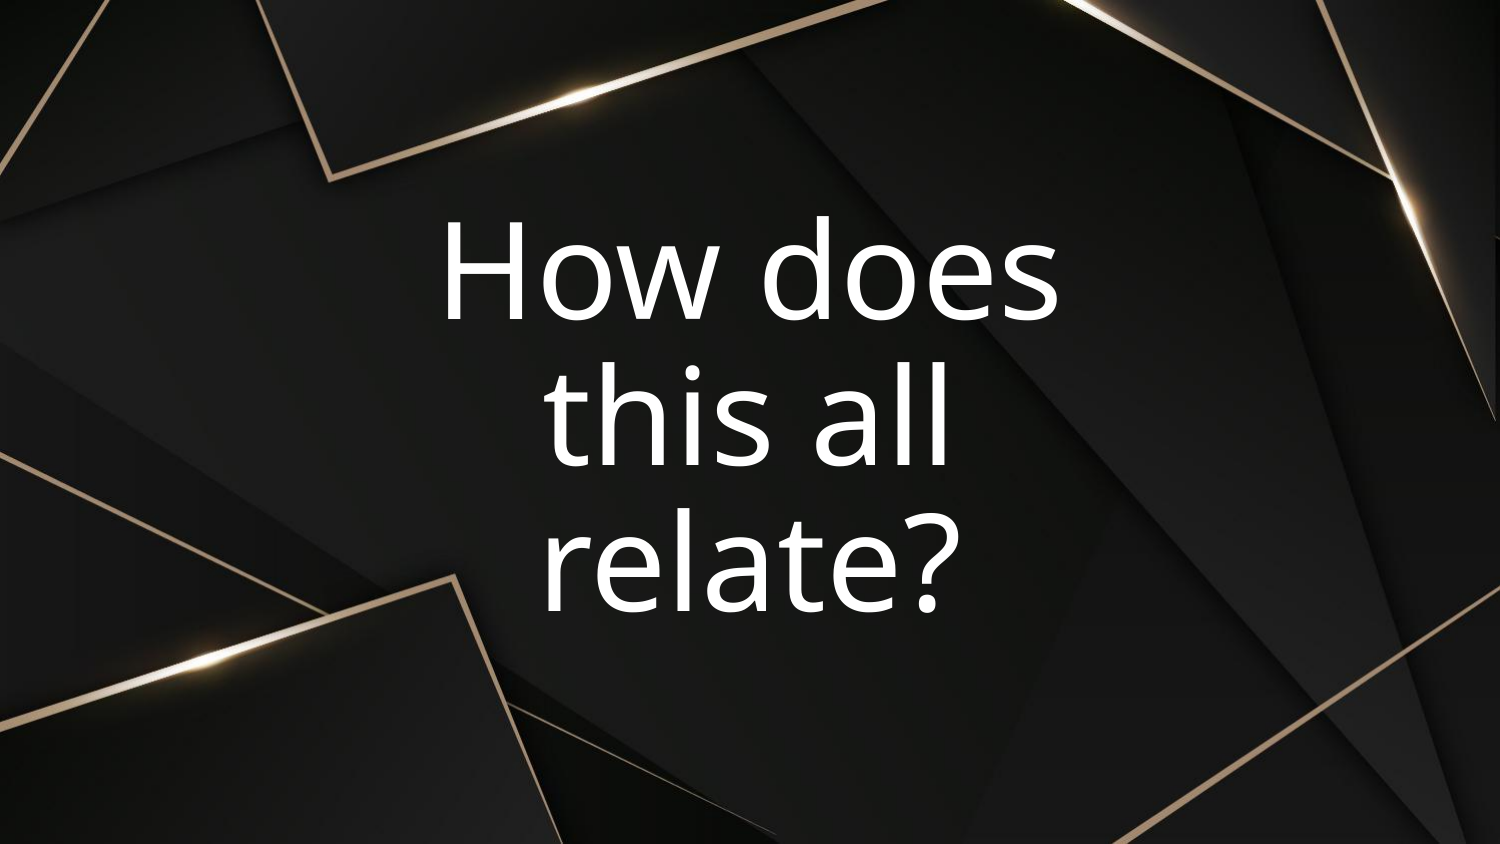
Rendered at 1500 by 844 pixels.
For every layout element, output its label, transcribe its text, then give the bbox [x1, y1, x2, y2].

title How does this all relate? [307, 208, 1193, 636]
picture [0, 0, 1500, 844]
